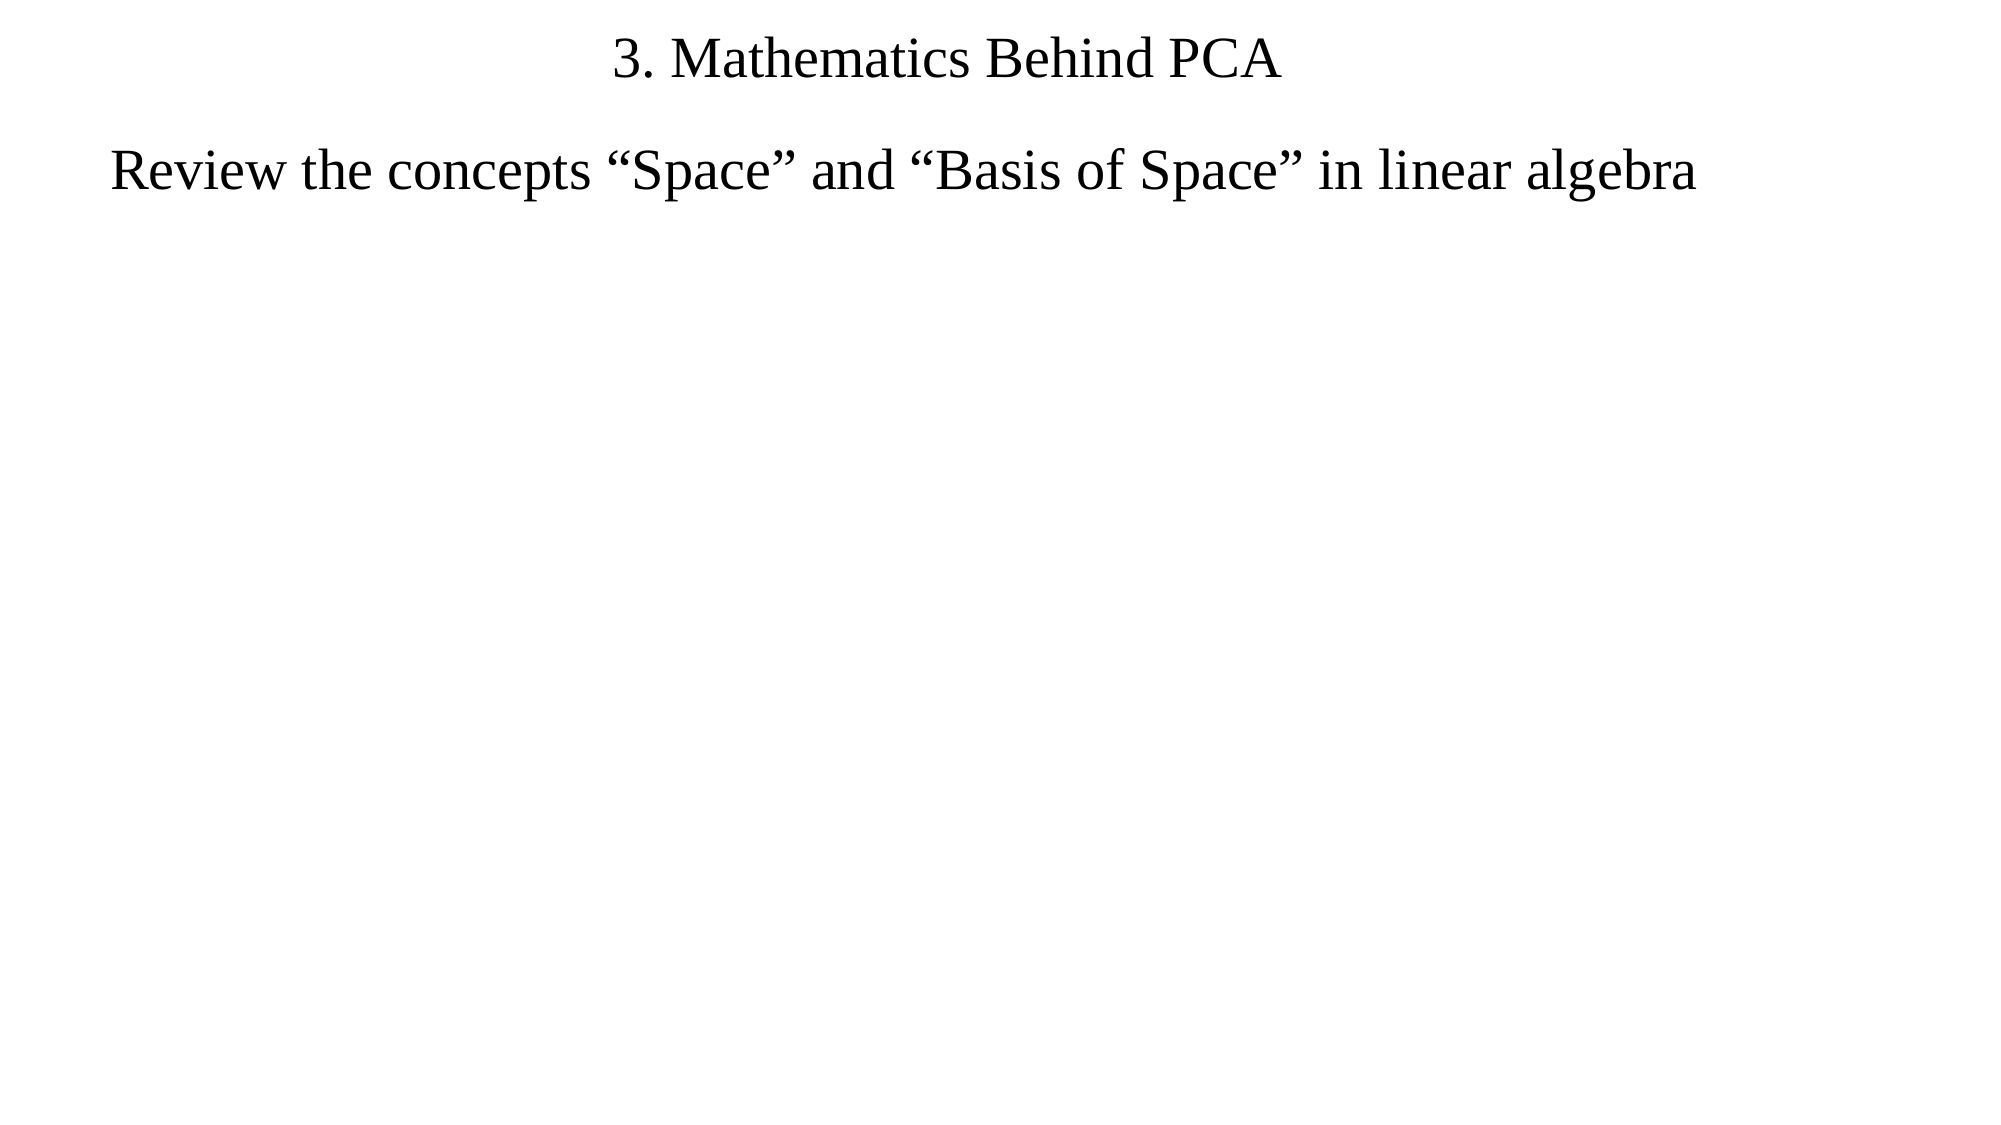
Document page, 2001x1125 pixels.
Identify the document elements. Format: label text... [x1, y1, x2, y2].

text_box 3. Mathematics Behind PCA [597, 11, 1298, 97]
text_box Review the concepts “Space” and “Basis of Space” in linear algebra [95, 123, 1714, 209]
